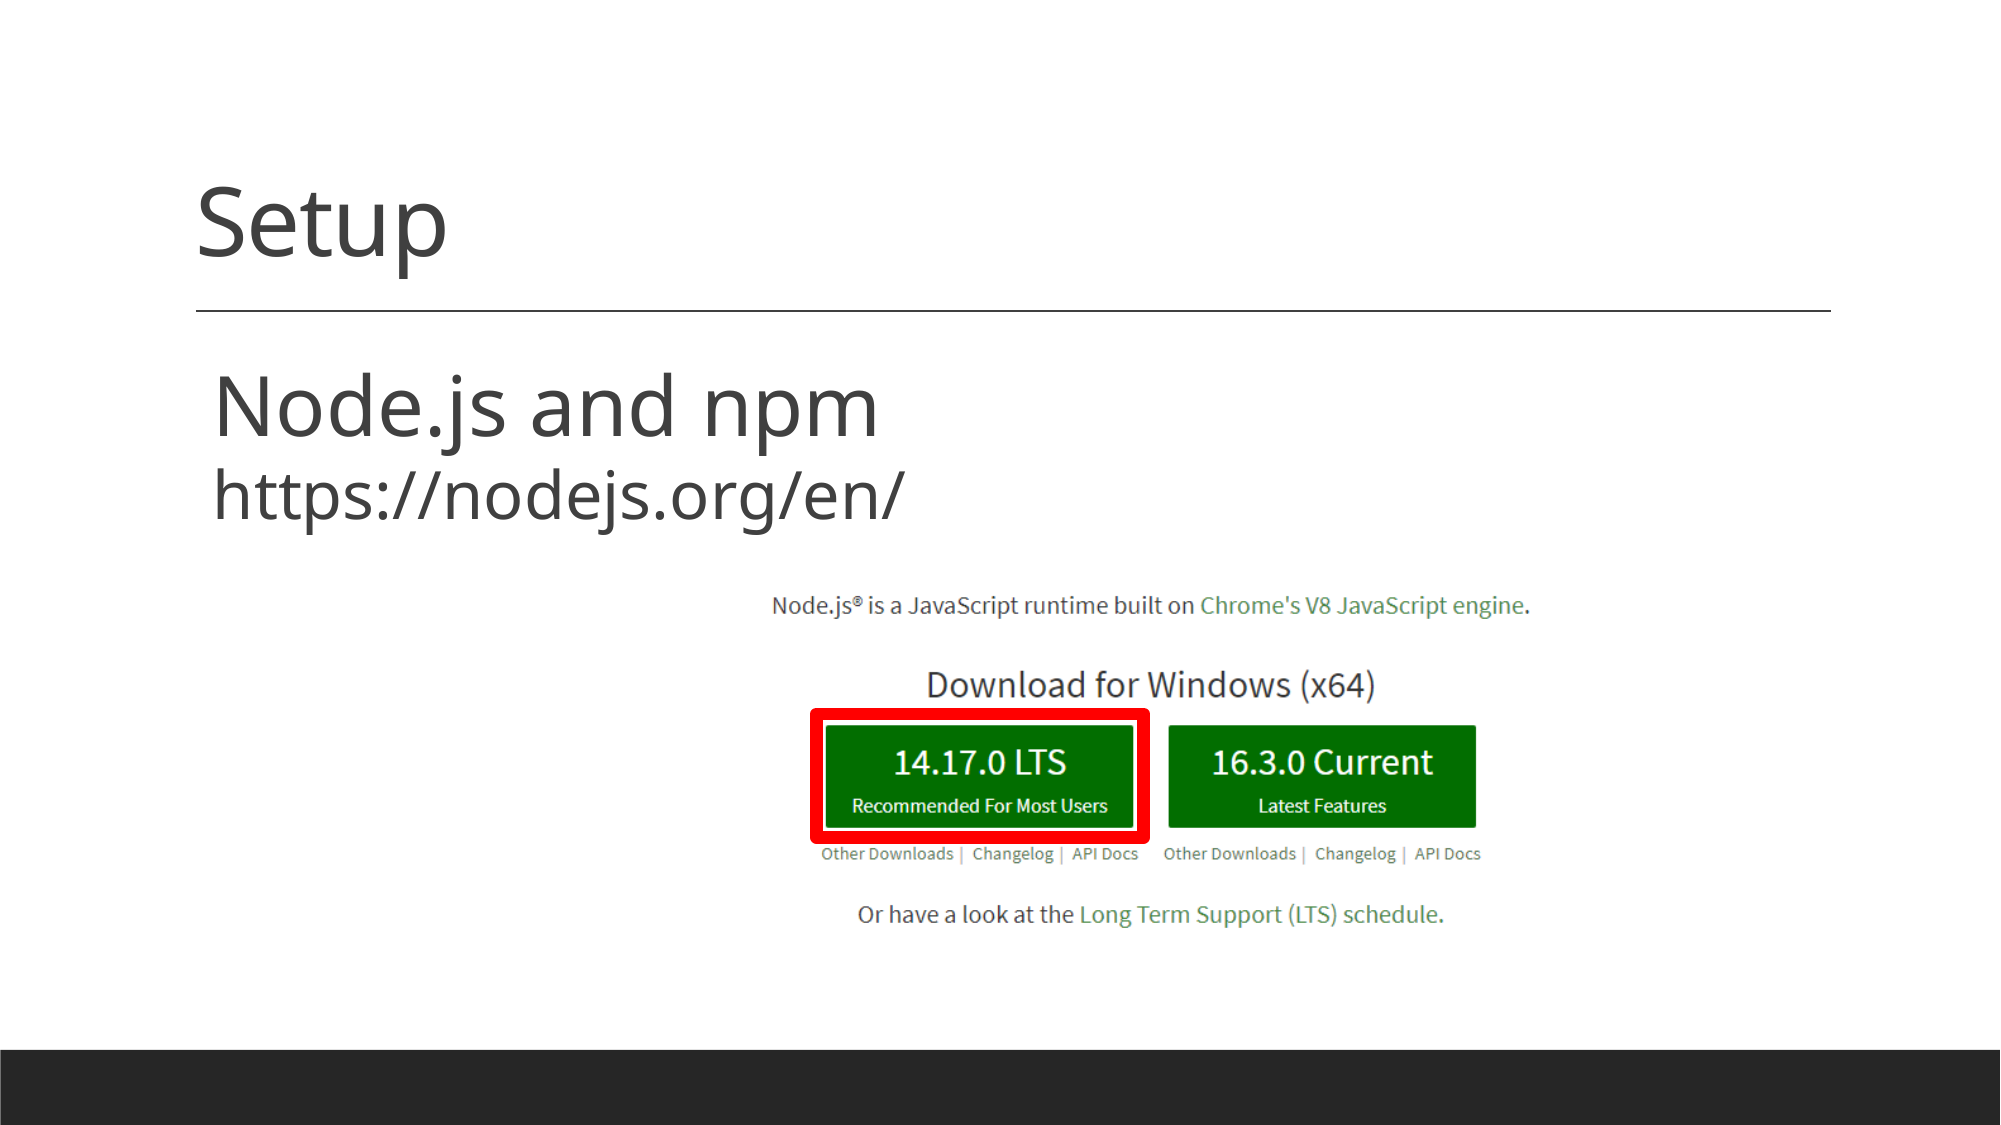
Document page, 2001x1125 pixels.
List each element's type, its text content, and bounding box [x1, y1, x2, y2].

list Node.js and npm https://nodejs.org/en/ [180, 345, 1830, 963]
picture [740, 561, 1571, 966]
title Setup [180, 47, 1830, 285]
